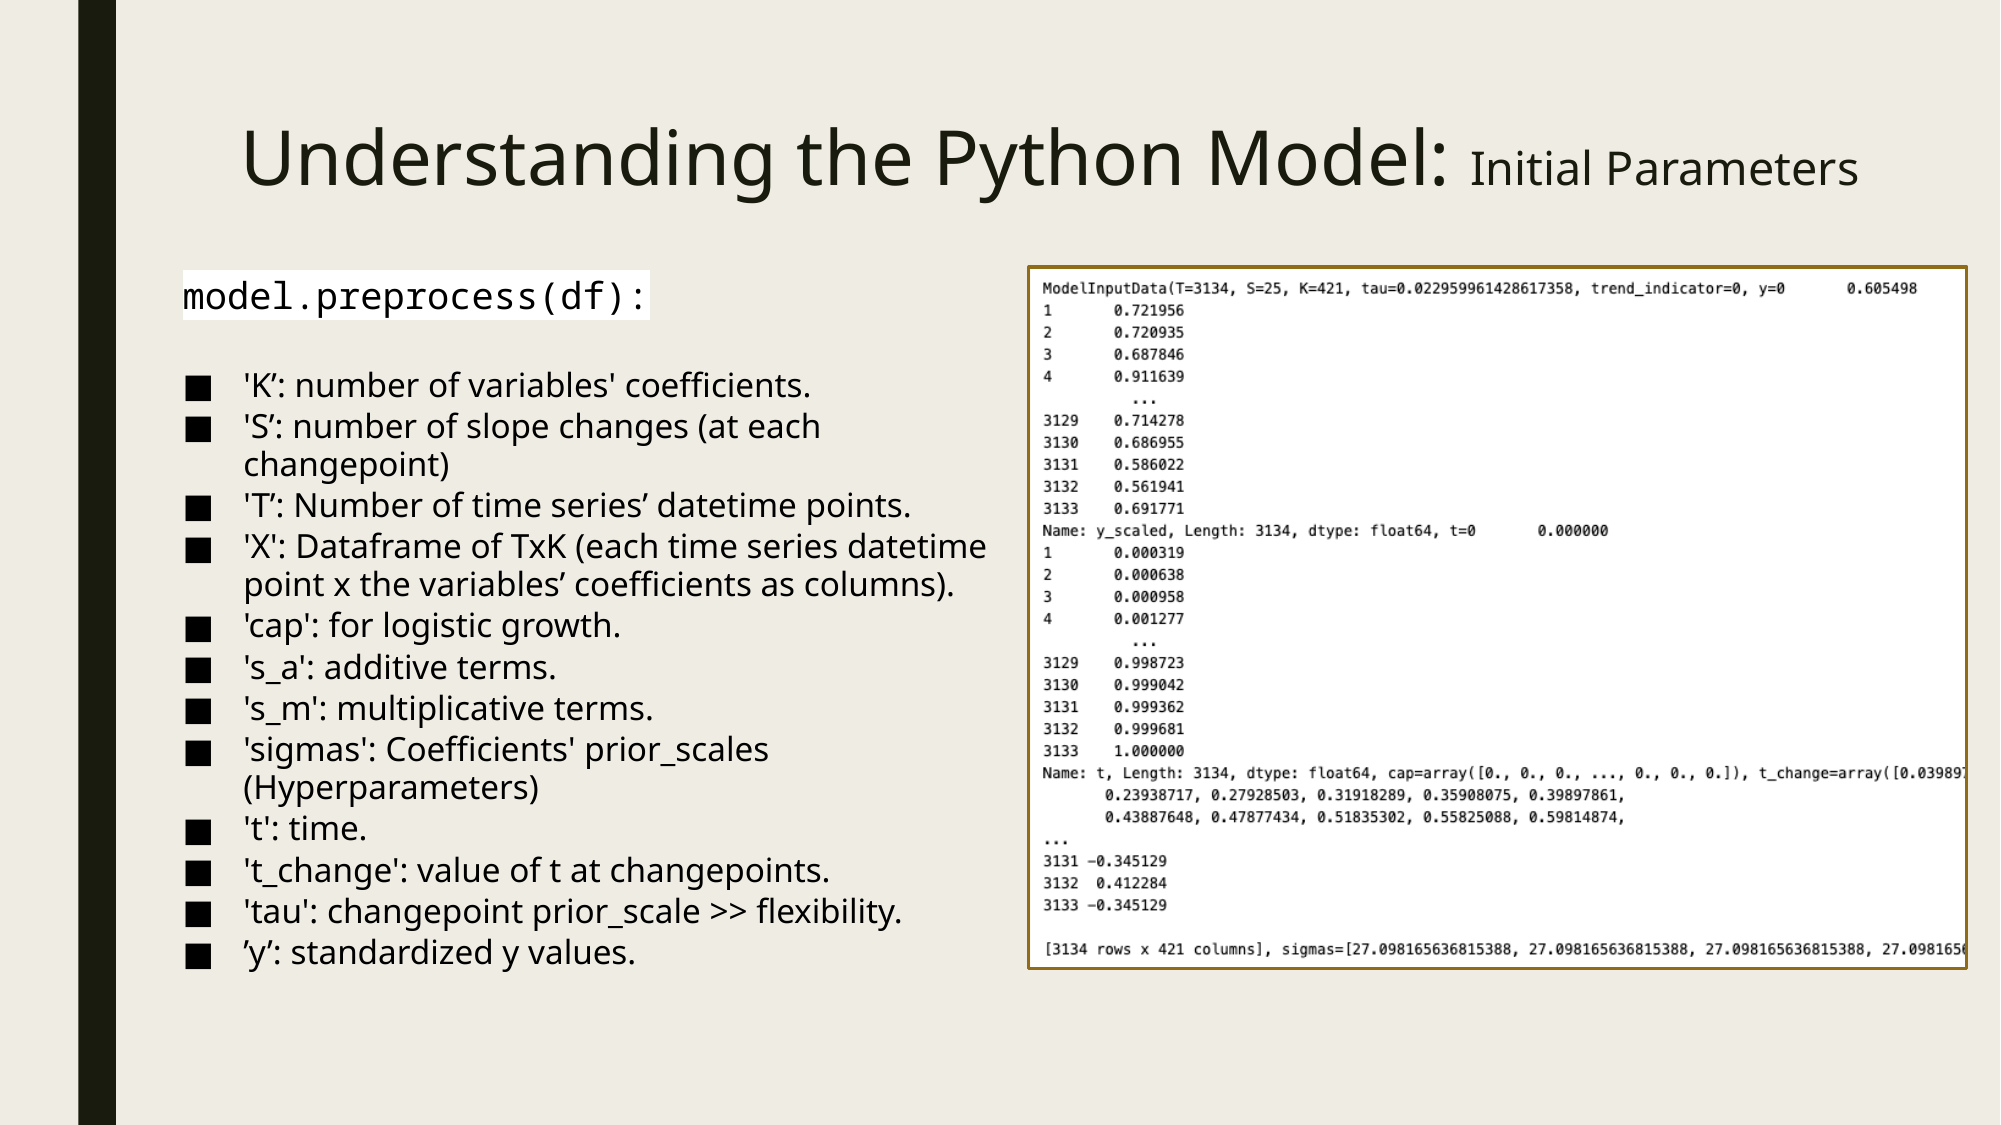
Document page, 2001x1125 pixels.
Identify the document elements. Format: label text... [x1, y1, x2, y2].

title Understanding the Python Model: Initial Parameters [225, 112, 1955, 239]
picture [1030, 268, 1966, 968]
list model.preprocess(df): 'K’: number of variables' coefficients. 'S’: number of slope changes (at each changepoint) 'T’: Number of time series’ datetime points. 'X': Dataframe of TxK (each time series datetime point x the variables’ coefficients as columns). 'cap': for logistic growth. 's_a': additive terms. 's_m': multiplicative terms. 'sigmas': Coefficients' prior_scales (Hyperparameters) 't': time. 't_change': value of t at changepoints. 'tau': changepoint prior_scale >> flexibility. ’y’: standardized y values. [167, 268, 1015, 1013]
